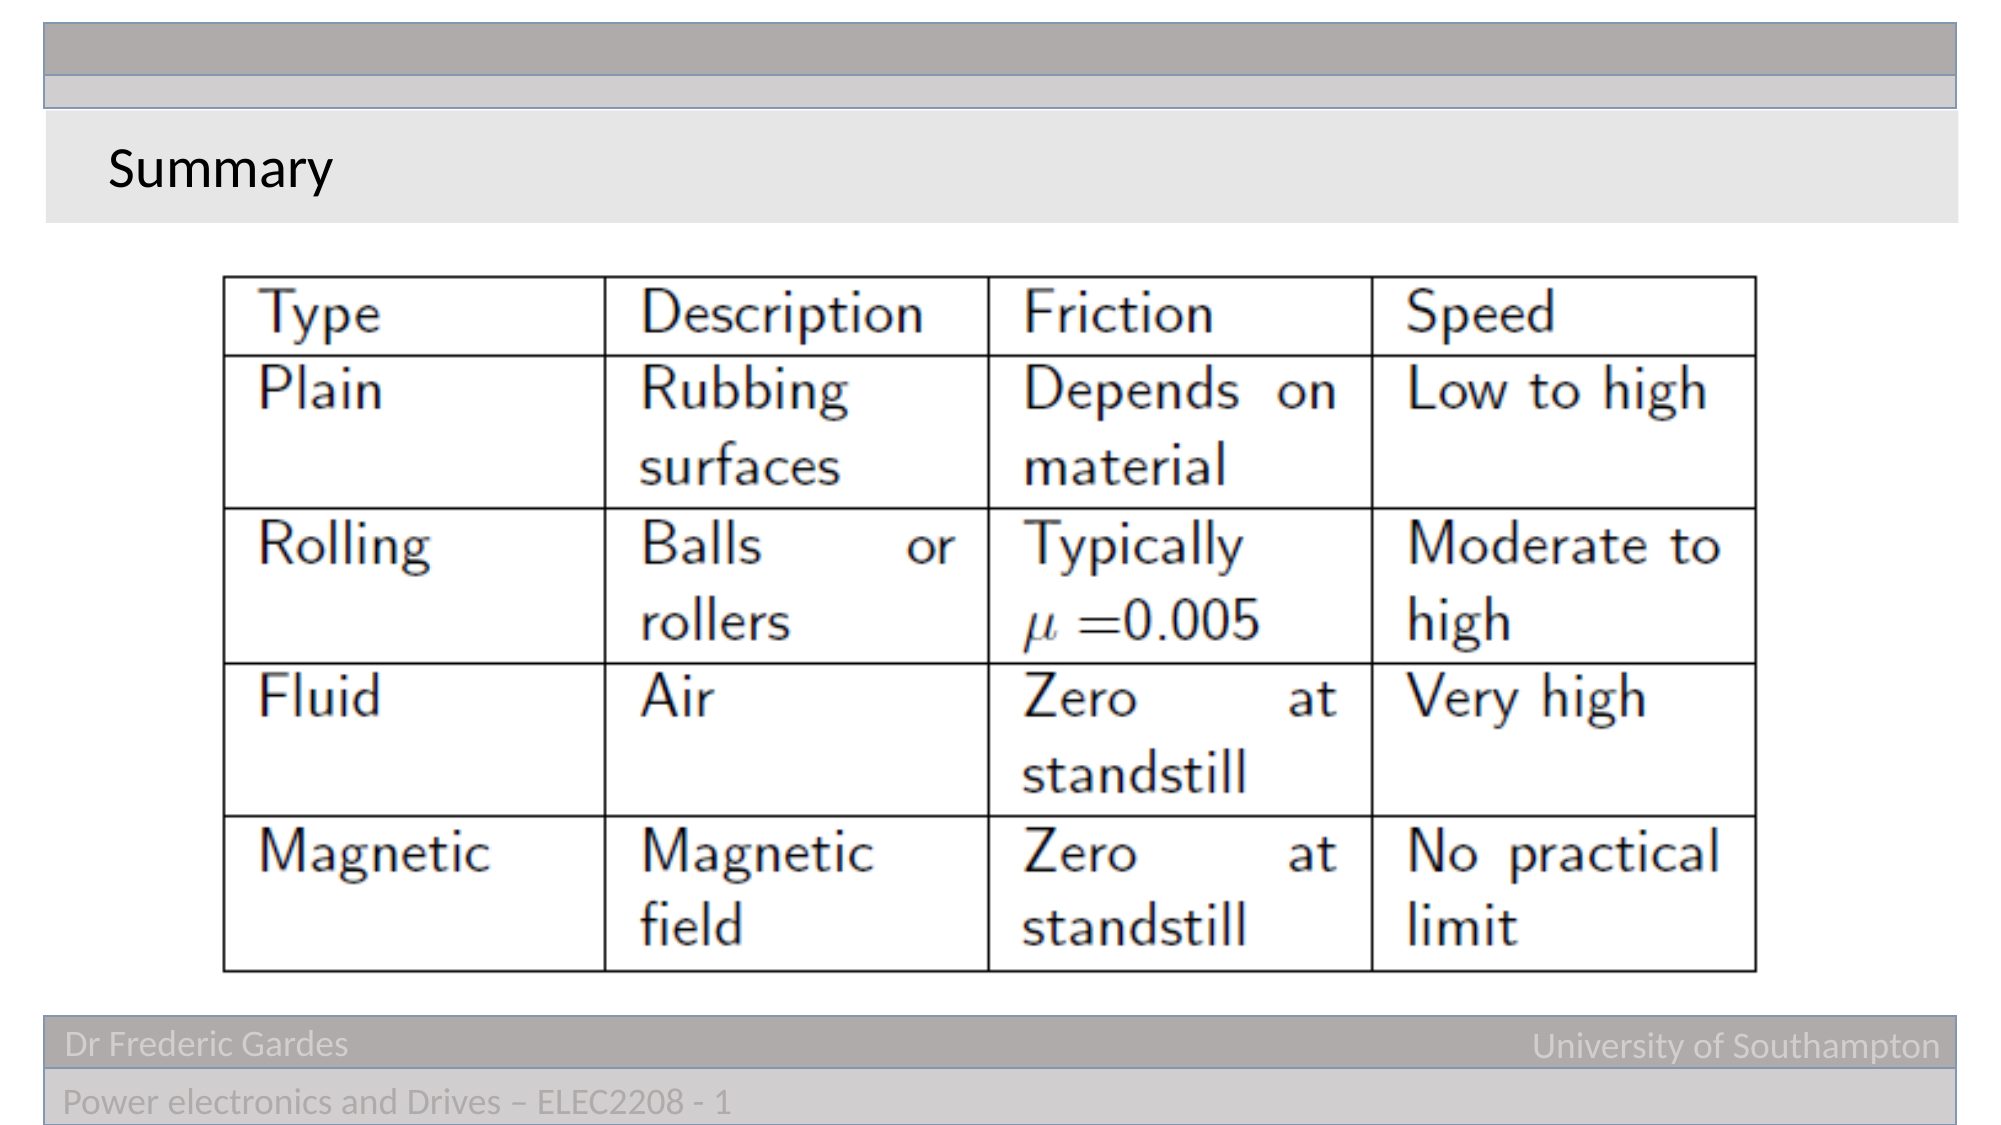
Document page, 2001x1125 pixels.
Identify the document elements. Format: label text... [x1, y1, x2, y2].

text_box [45, 109, 1959, 224]
text_box Summary [94, 121, 349, 207]
picture [221, 274, 1770, 988]
